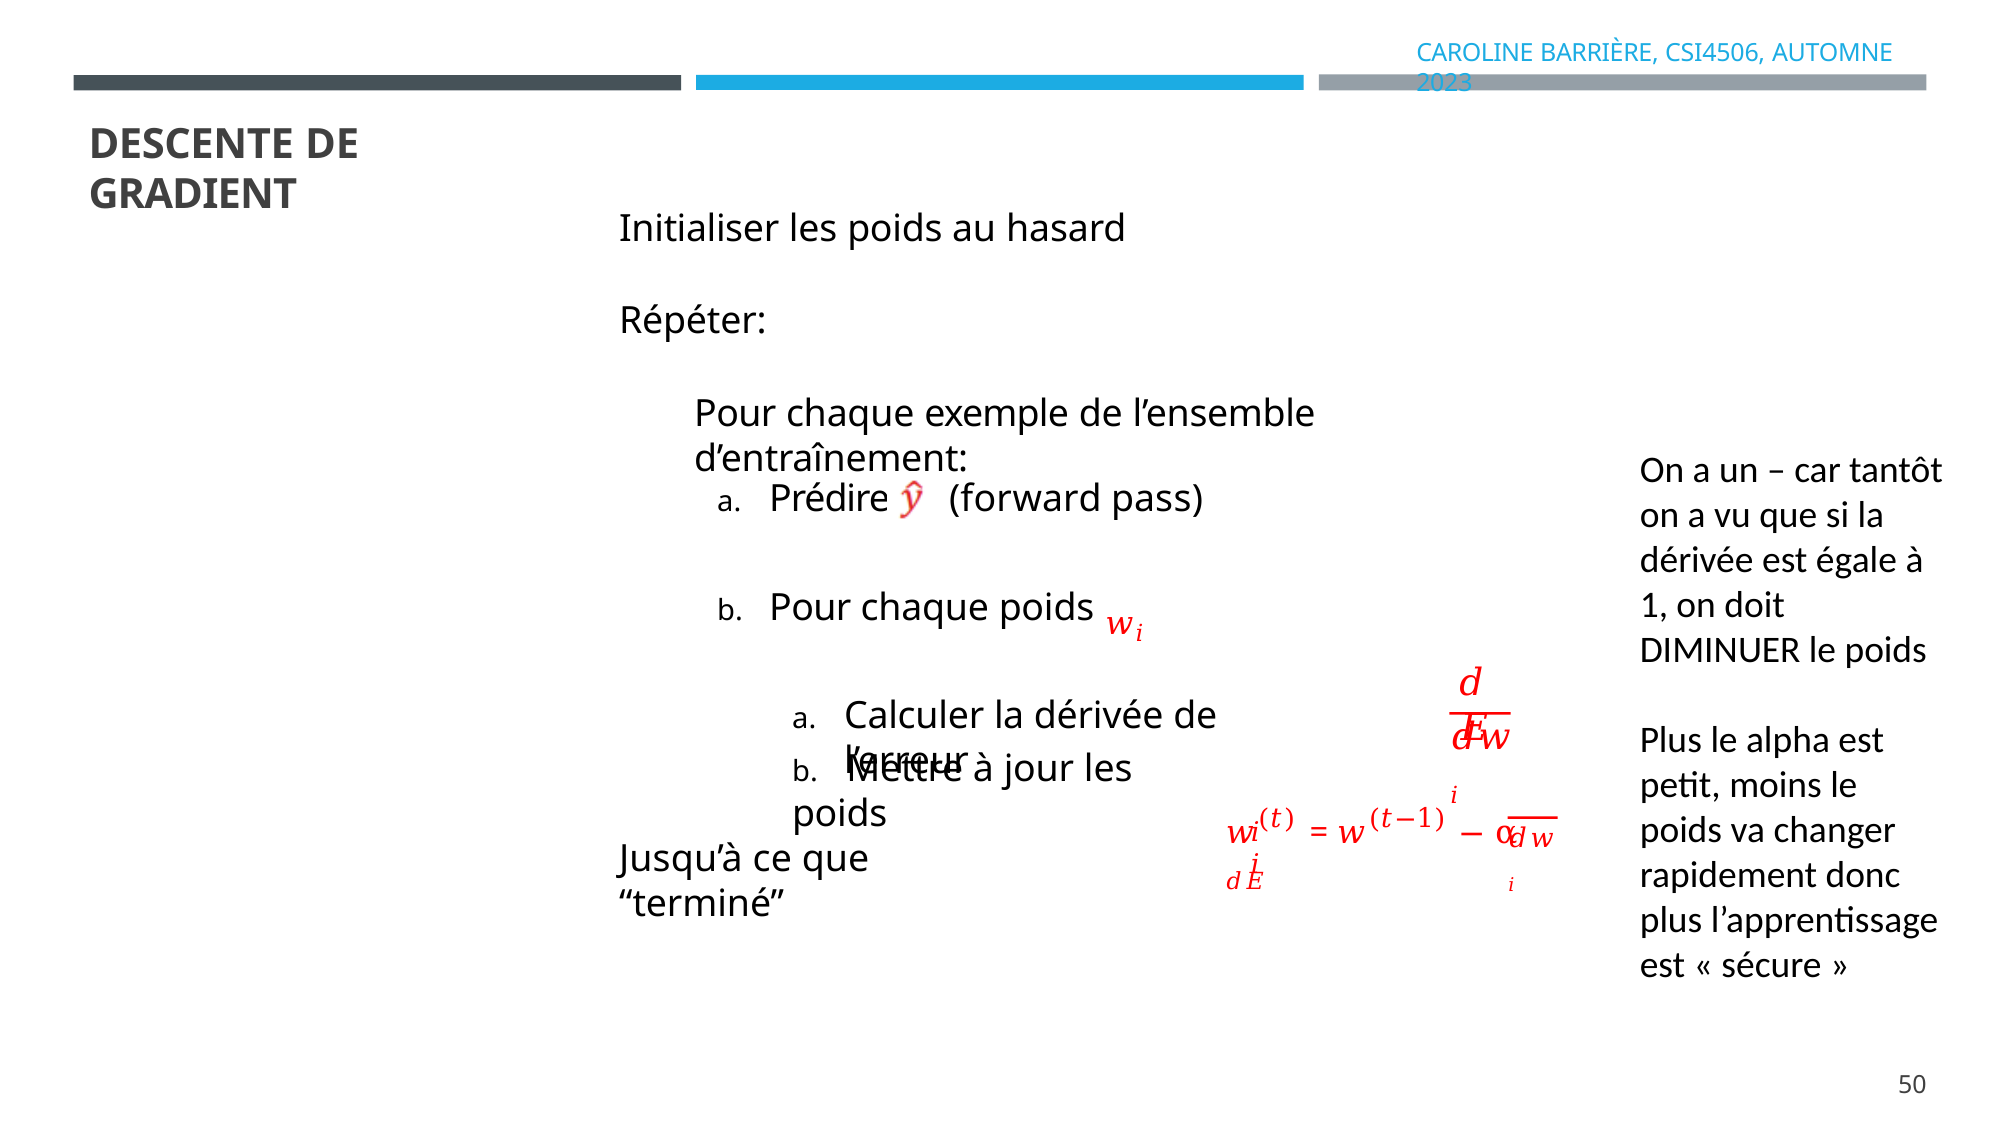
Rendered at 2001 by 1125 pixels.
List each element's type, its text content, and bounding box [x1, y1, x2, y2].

text_box Initialiser les poids au hasard Répéter: Pour chaque exemple de l’ensemble d’entraînement: [617, 201, 1532, 479]
text_box 𝑑𝑤𝑖 [1501, 818, 1564, 895]
text_box 𝑤(𝑡) = 𝑤(𝑡−1) − α 𝑑𝐸 [1219, 769, 1557, 900]
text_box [1454, 380, 1783, 806]
text_box CAROLINE BARRIÈRE, CSI4506, AUTOMNE 2023 [1414, 34, 1929, 97]
text_box Prédire (forward pass) Pour chaque poids 𝑤𝑖 Calculer la dérivée de l’erreur [710, 471, 1316, 782]
text_box b. Mettre à jour les poids [790, 741, 1200, 834]
text_box Jusqu’à ce que “terminé” [617, 831, 1020, 924]
title DESCENTE DE GRADIENT [86, 114, 547, 305]
text_box 𝑑𝑤𝑖 [1443, 709, 1449, 769]
text_box On a un – car tantôt on a vu que si la dérivée est égale à 1, on doit DIMINUER le poids Plus le alpha est petit, moins le poids va changer rapidement donc plus l’apprentissage est « sécure » [1624, 437, 1963, 993]
slide_number 50 [1891, 1061, 1934, 1125]
picture [887, 471, 938, 527]
